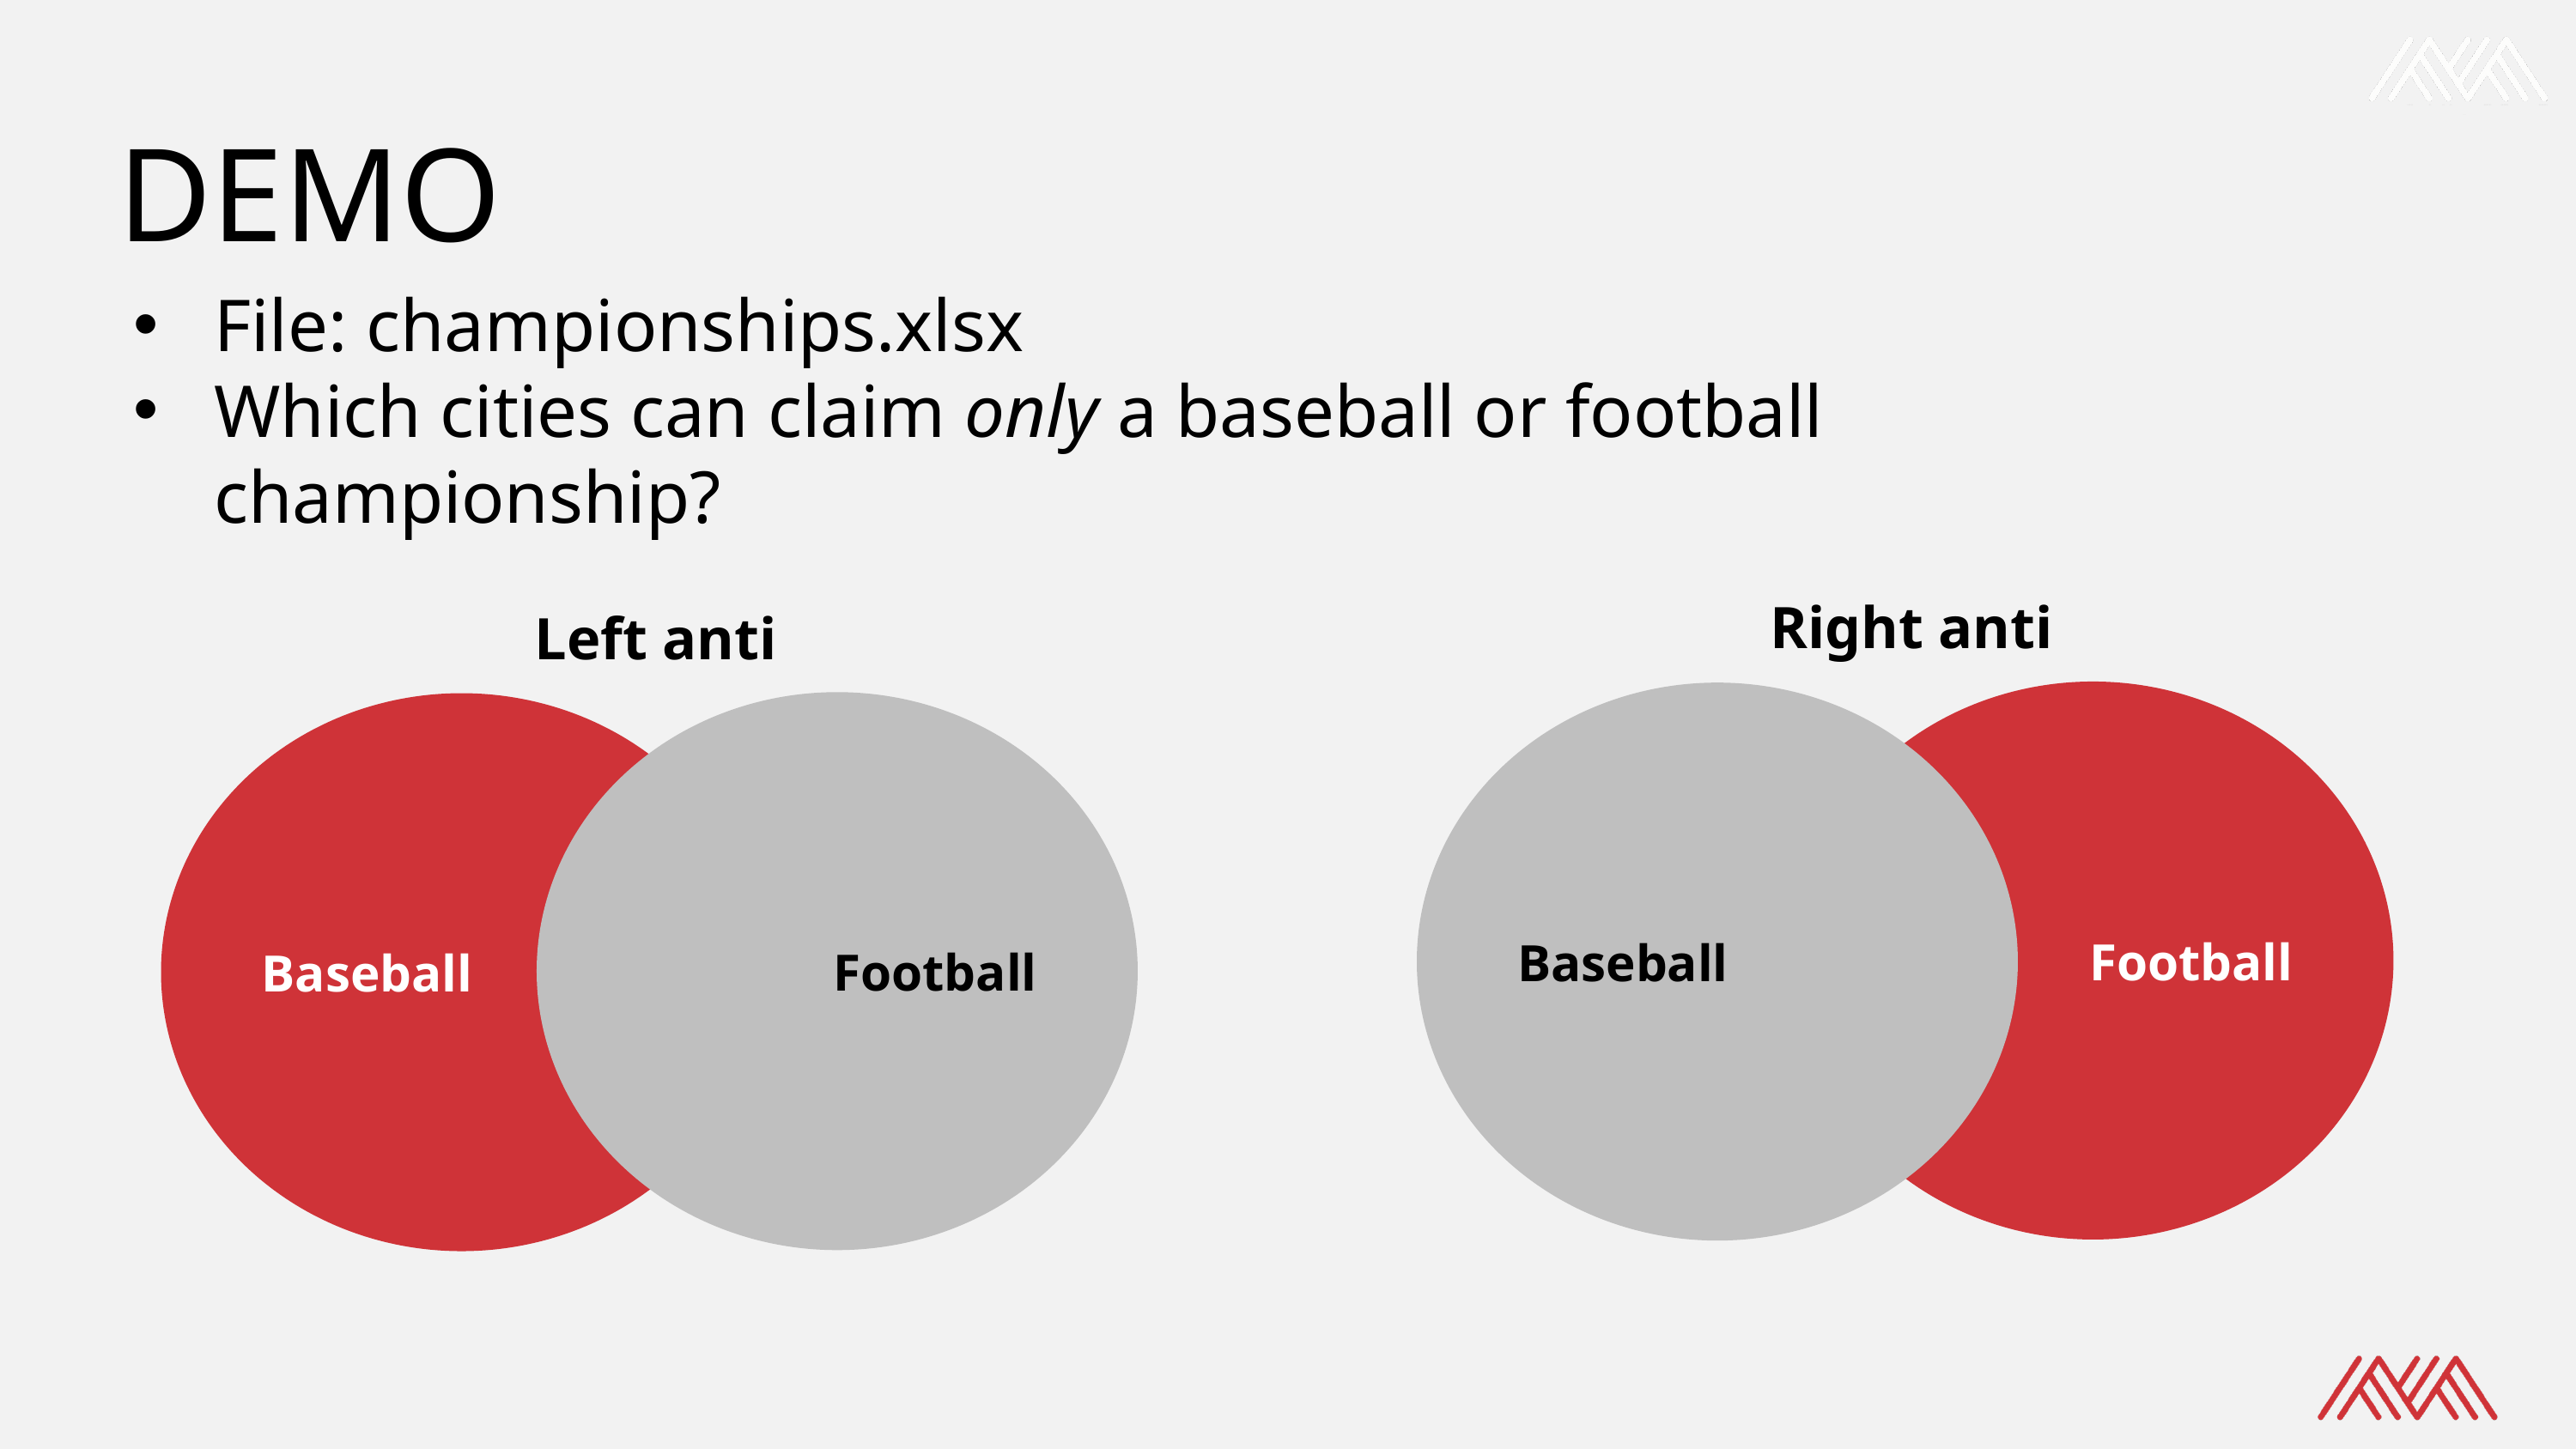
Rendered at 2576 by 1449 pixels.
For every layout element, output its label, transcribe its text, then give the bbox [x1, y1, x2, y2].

text_box DEMO [118, 87, 2320, 268]
picture [2266, 1304, 2551, 1422]
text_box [1416, 681, 2394, 1241]
picture [2318, 0, 2576, 194]
text_box Right anti [1487, 585, 2336, 667]
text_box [161, 691, 1139, 1252]
text_box Left anti [231, 596, 1080, 677]
text_box File: championships.xlsx Which cities can claim only a baseball or football championship? [120, 273, 2268, 544]
